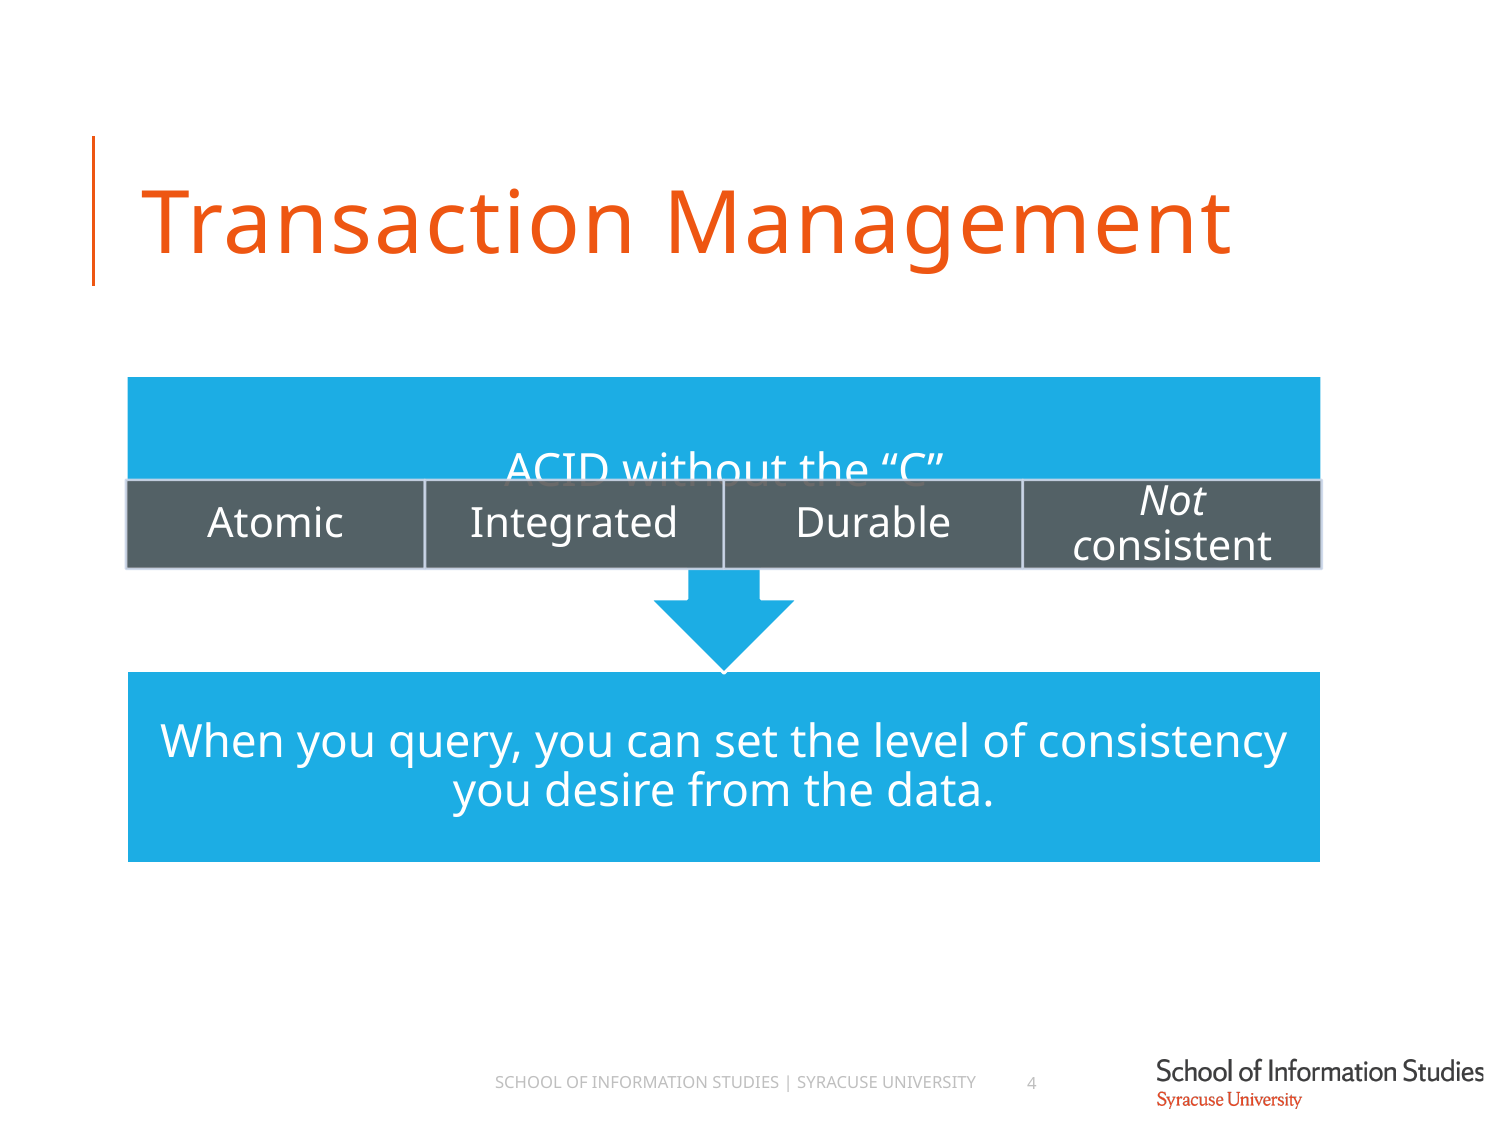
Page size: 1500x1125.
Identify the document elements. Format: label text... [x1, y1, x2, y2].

slide_number 4 [1012, 1061, 1149, 1107]
title Transaction Management [126, 96, 1322, 342]
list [125, 374, 1323, 865]
footer School of Information Studies | Syracuse University [283, 1061, 993, 1106]
